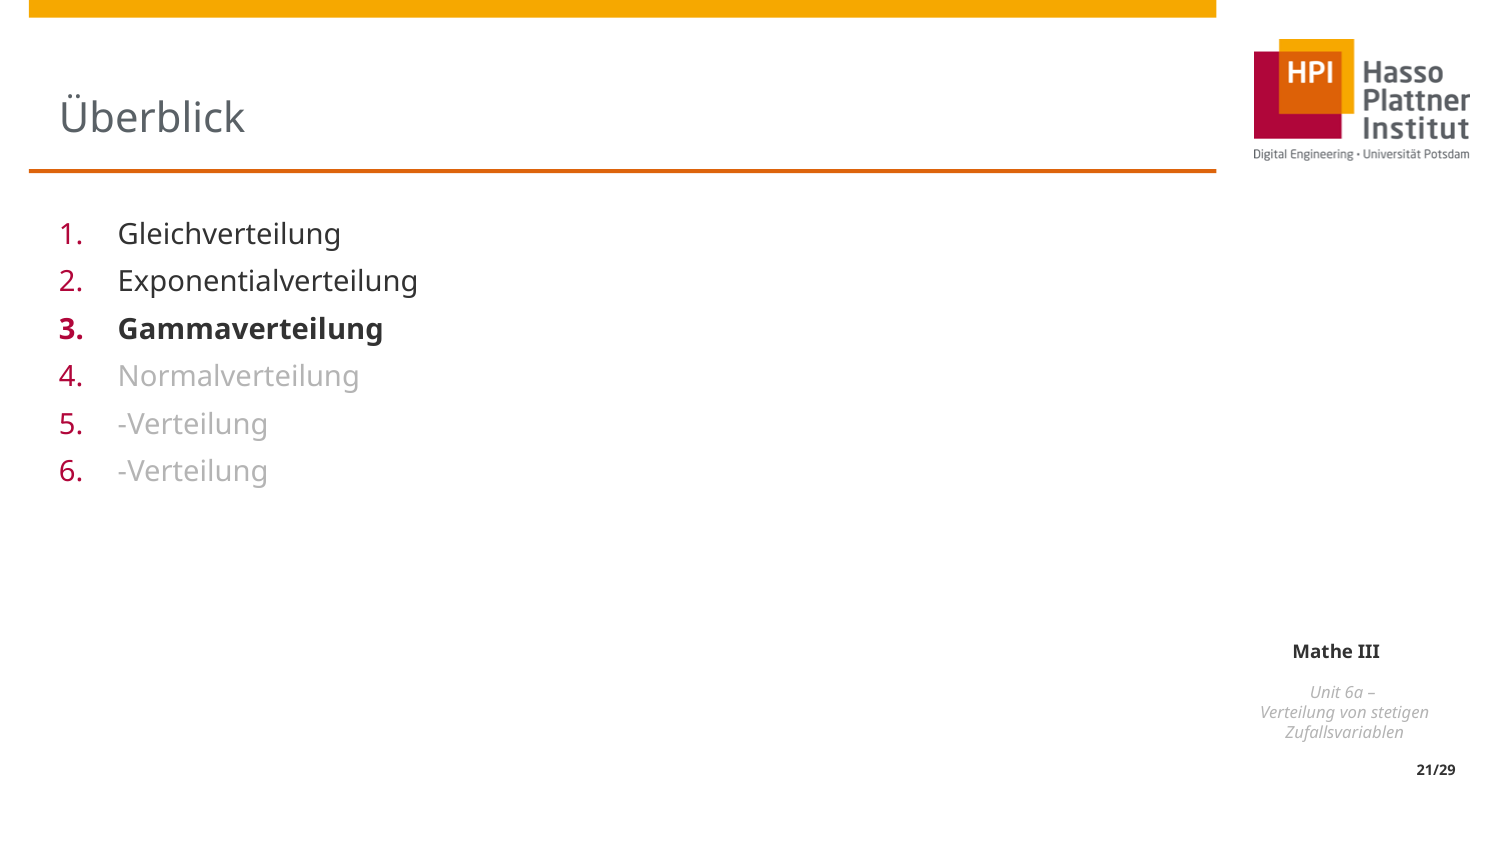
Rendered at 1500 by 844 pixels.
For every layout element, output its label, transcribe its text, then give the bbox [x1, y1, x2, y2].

title Überblick [58, 17, 1187, 170]
picture [1254, 39, 1470, 161]
